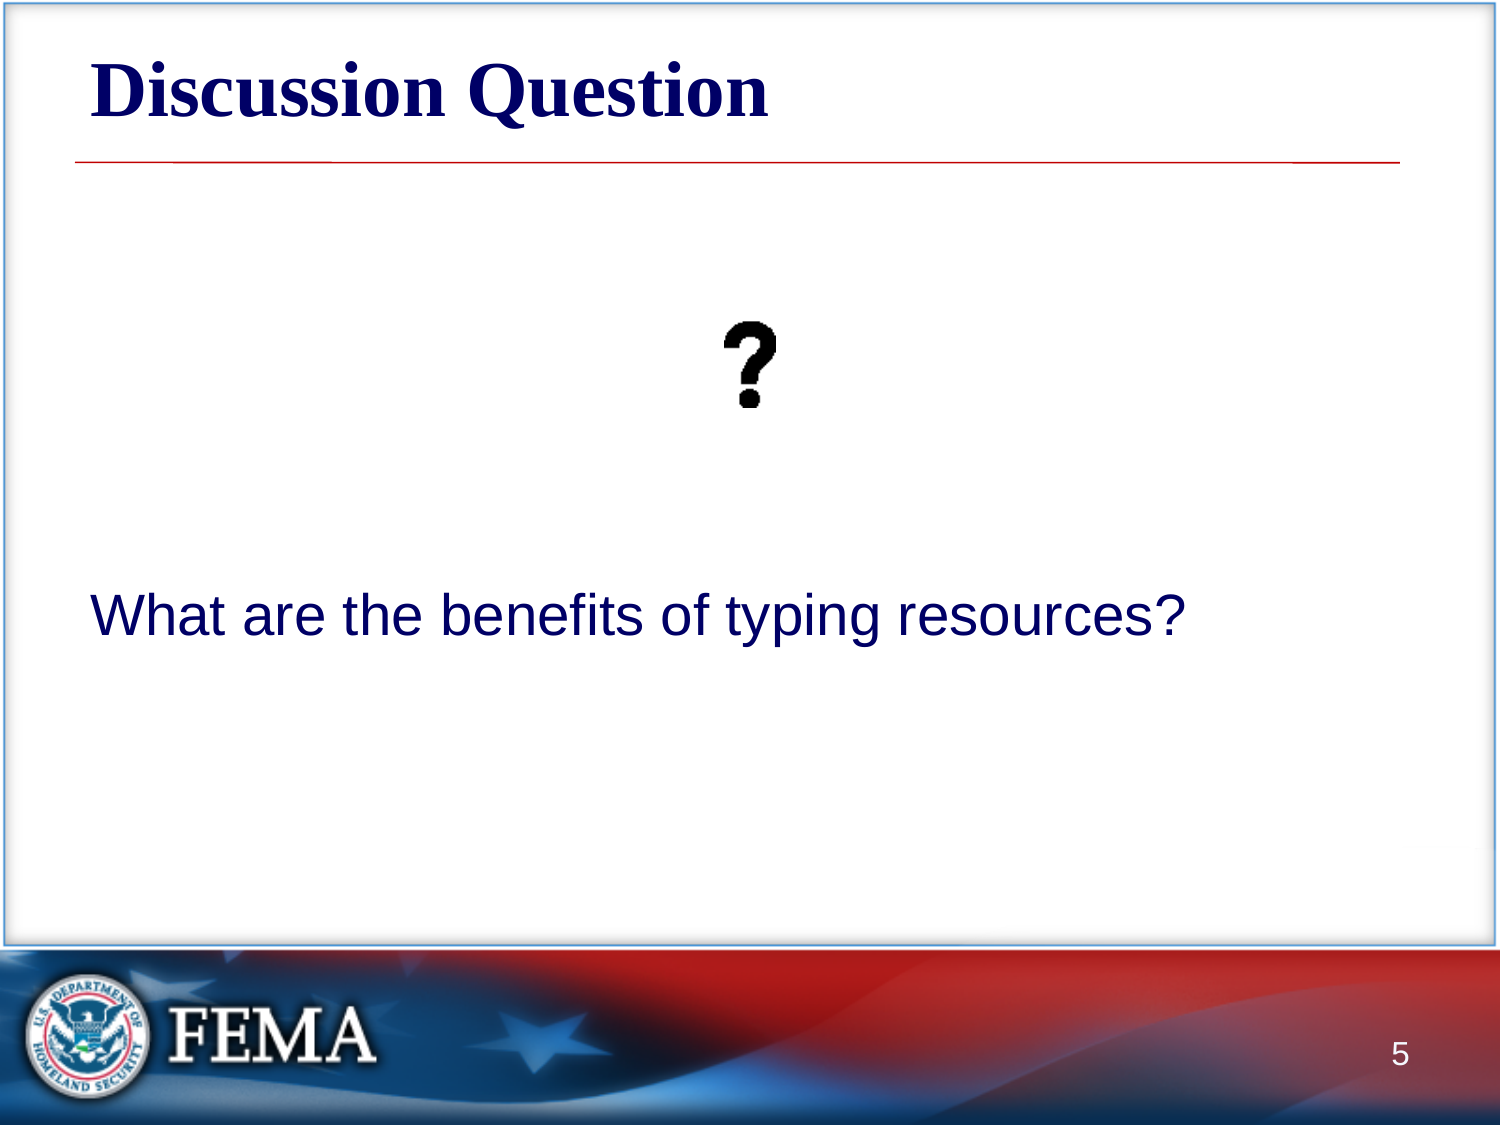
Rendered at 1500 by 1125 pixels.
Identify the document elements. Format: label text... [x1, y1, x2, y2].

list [723, 319, 776, 408]
picture [0, 0, 1500, 1125]
list What are the benefits of typing resources? [75, 569, 1425, 927]
slide_number 5 [1074, 1024, 1425, 1103]
title Discussion Question [75, 32, 1425, 138]
